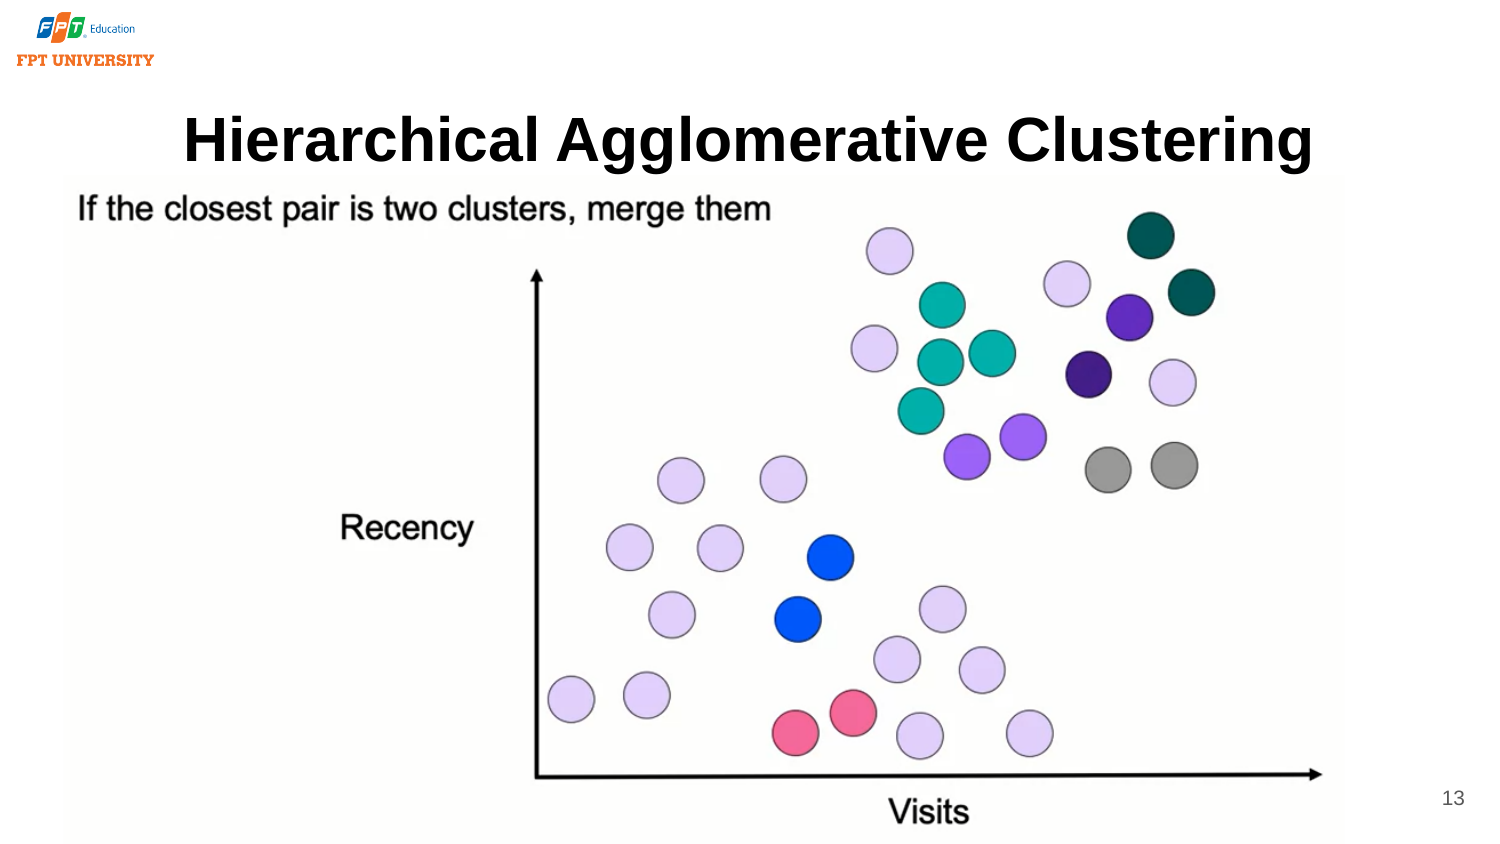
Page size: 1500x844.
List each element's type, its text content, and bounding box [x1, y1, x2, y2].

picture [11, 1, 160, 77]
slide_number 13 [1389, 764, 1480, 830]
picture [63, 175, 1345, 844]
title Hierarchical Agglomerative Clustering [51, 72, 1449, 167]
